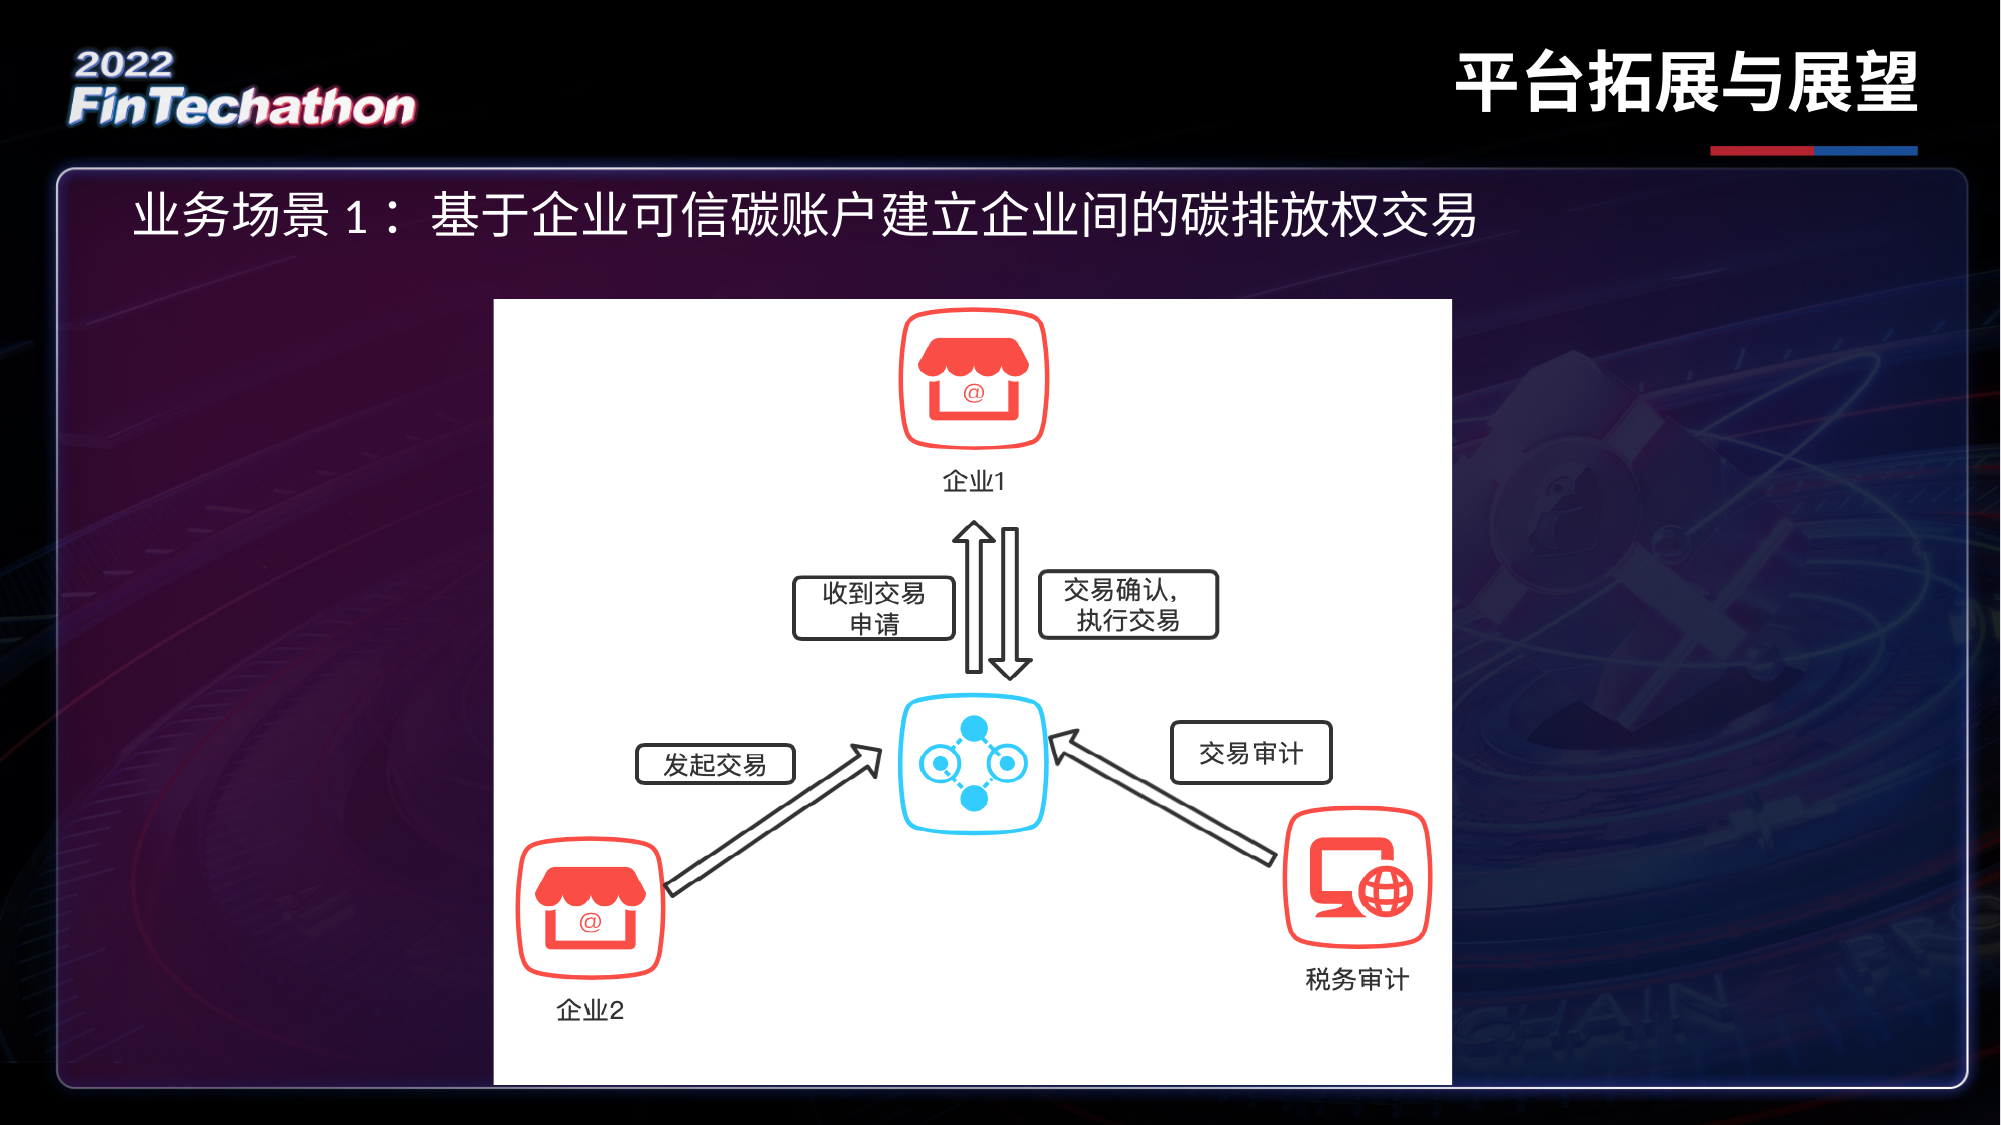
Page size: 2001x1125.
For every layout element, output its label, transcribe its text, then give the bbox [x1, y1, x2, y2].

text_box 平台拓展与展望 [1014, 32, 1936, 128]
text_box 业务场景1：基于企业可信碳账户建立企业间的碳排放权交易 [116, 175, 1771, 251]
picture [0, 0, 2001, 1125]
